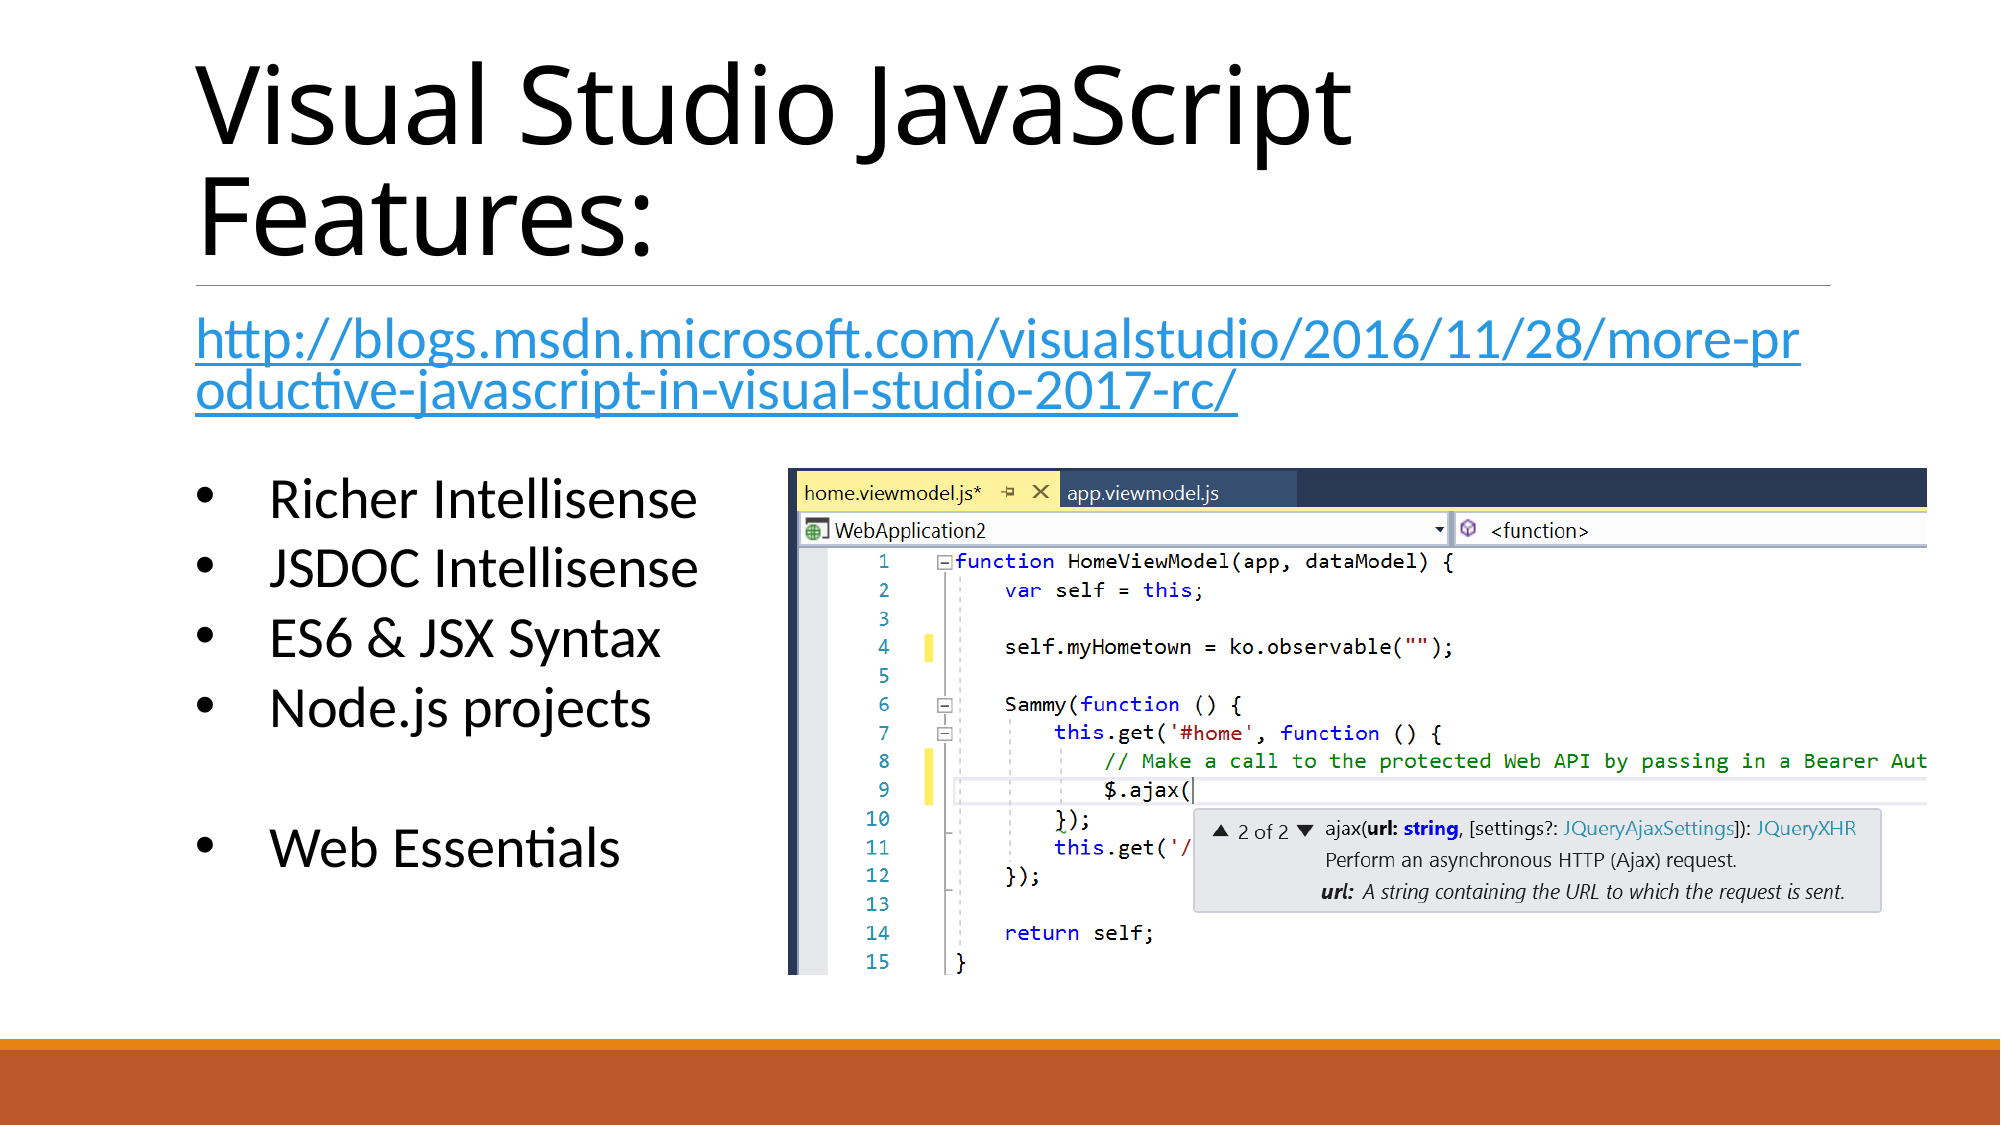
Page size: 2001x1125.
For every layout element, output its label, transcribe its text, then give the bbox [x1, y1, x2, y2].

title Visual Studio JavaScript Features: [180, 47, 1830, 285]
text_box Richer Intellisense JSDOC Intellisense ES6 & JSX Syntax Node.js projects Web Essentials [180, 452, 1822, 887]
list http://blogs.msdn.microsoft.com/visualstudio/2016/11/28/more-productive-javascript-in-visual-studio-2017-rc/ [180, 301, 1830, 453]
picture [788, 467, 1928, 976]
